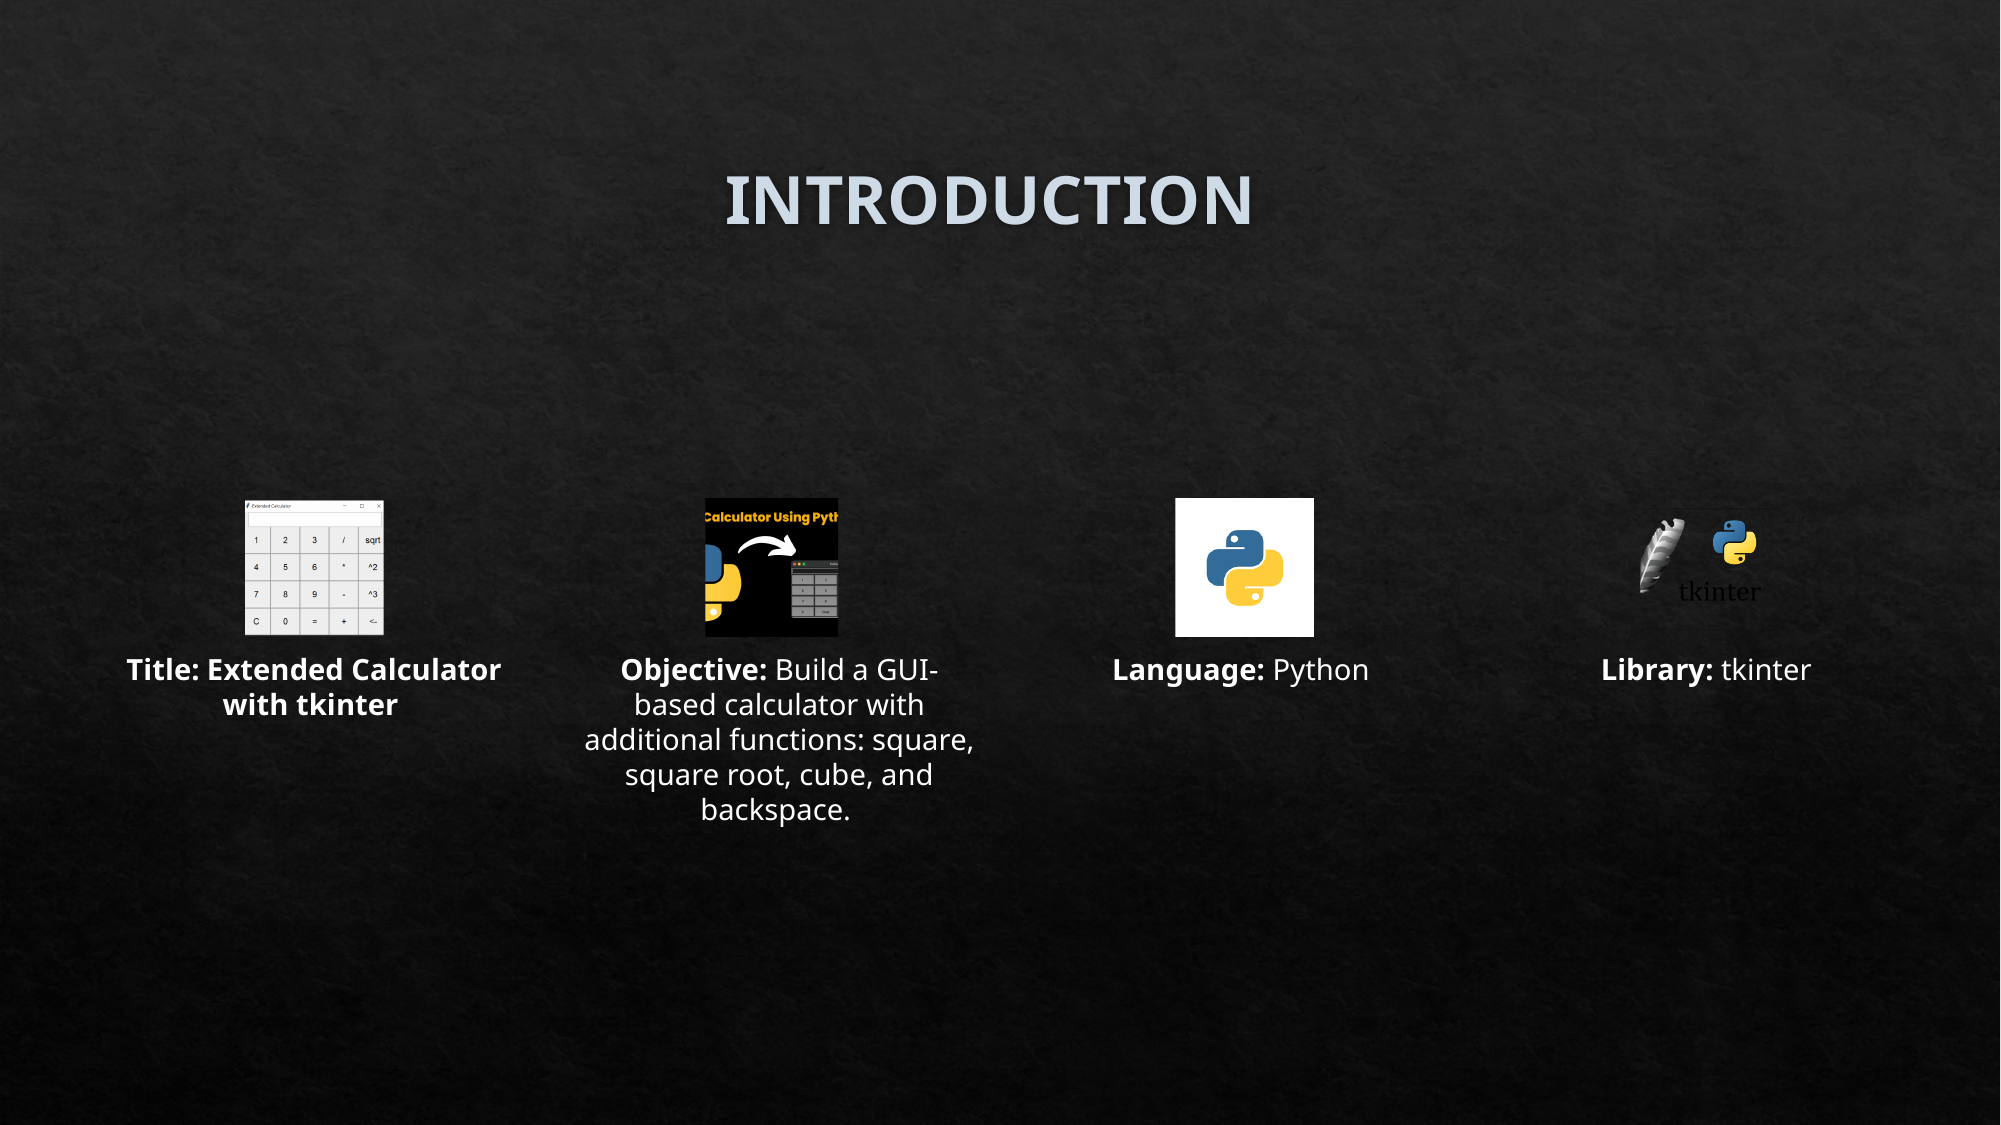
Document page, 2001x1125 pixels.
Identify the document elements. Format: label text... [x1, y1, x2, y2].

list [116, 292, 1908, 1041]
title INTRODUCTION [149, 99, 1849, 286]
